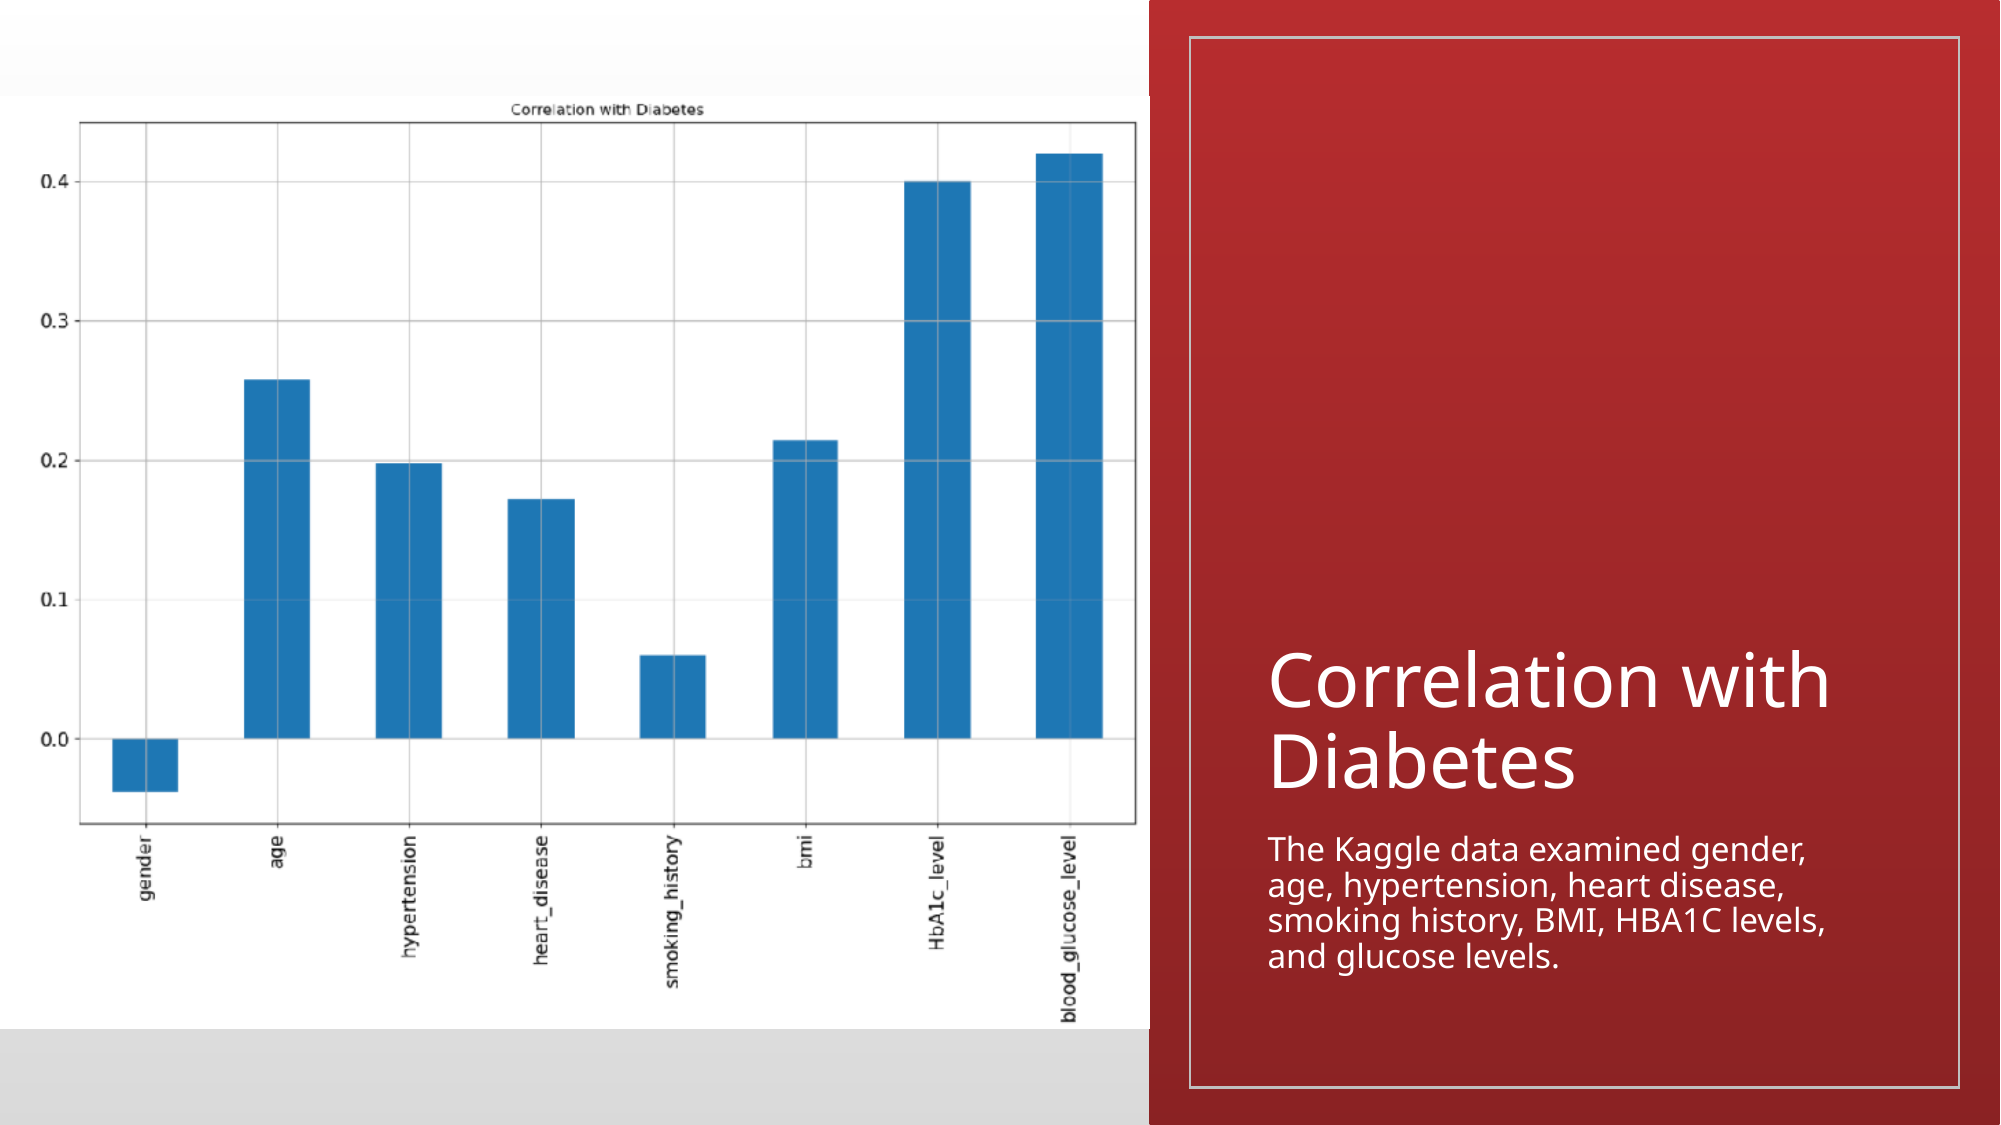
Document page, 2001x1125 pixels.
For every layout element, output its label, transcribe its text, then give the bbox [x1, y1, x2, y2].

title Correlation with Diabetes [1252, 525, 1898, 813]
list The Kaggle data examined gender, age, hypertension, heart disease, smoking history, BMI, HBA1C levels, and glucose levels. [1252, 825, 1898, 1051]
picture [0, 96, 1150, 1029]
